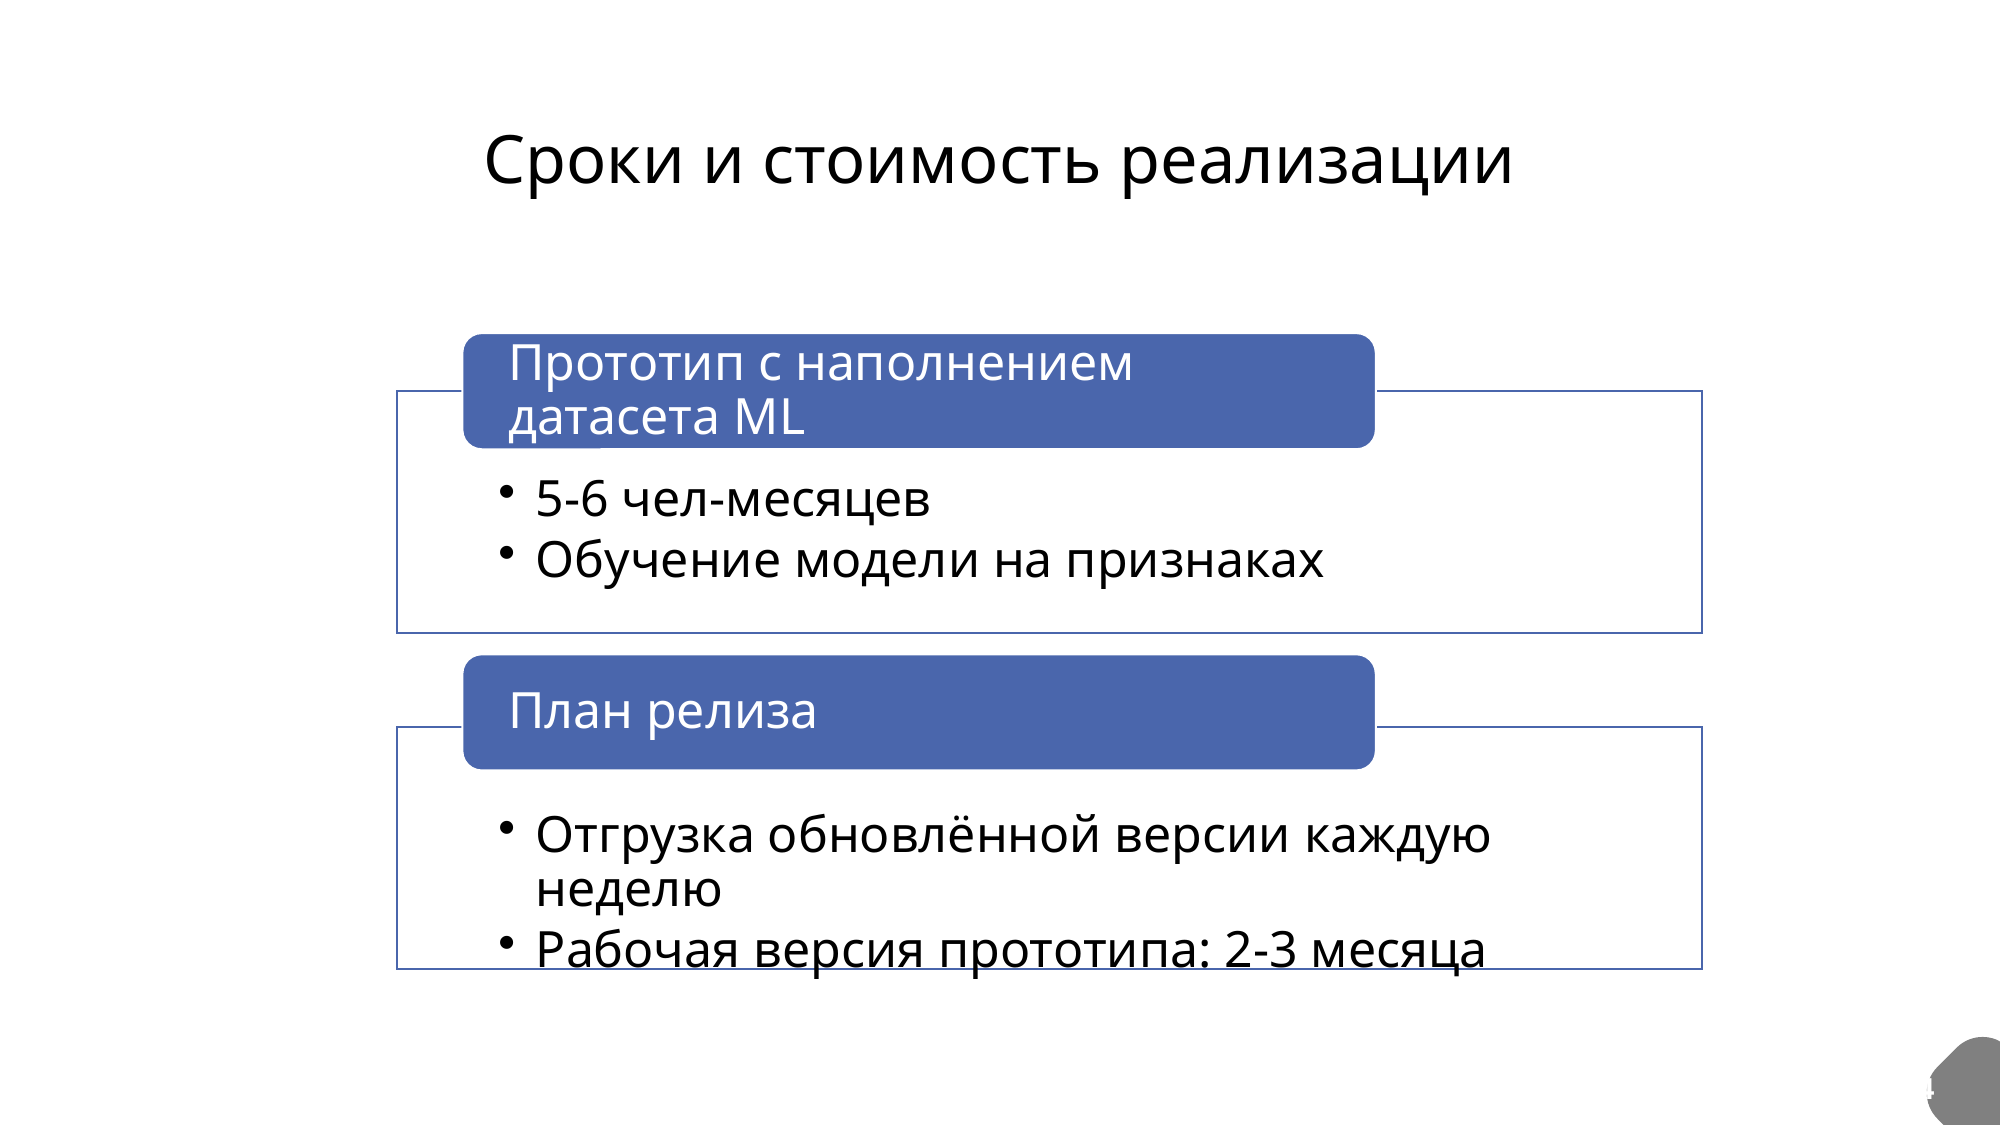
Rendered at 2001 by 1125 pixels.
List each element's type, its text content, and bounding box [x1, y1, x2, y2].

text_box 14 [1886, 1063, 2000, 1118]
text_box Сроки и стоимость реализации [0, 109, 2000, 205]
text_box [1939, 1035, 2000, 1063]
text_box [396, 239, 1703, 1048]
text_box [1935, 1118, 2000, 1125]
